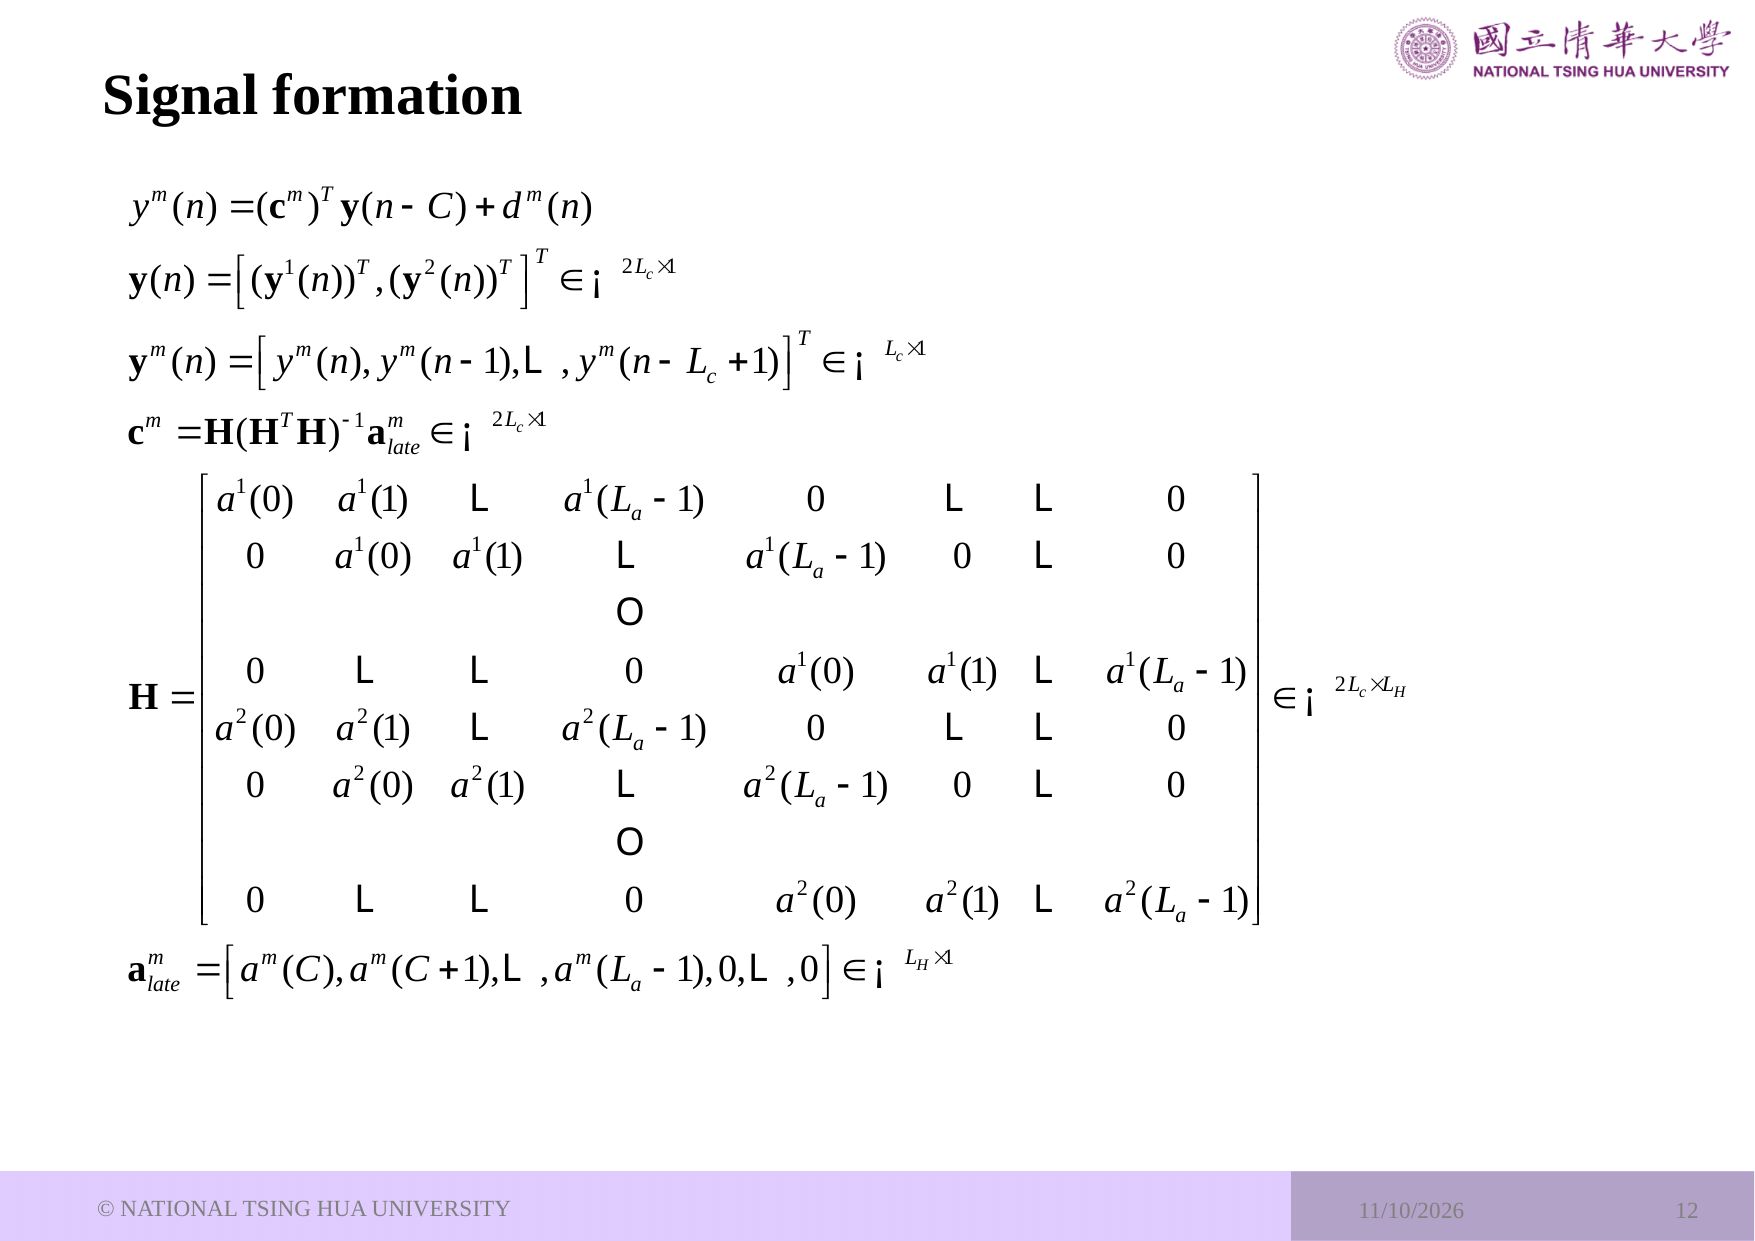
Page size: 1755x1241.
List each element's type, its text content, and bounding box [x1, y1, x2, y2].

title Signal formation [87, 35, 1257, 140]
picture [0, 1171, 1291, 1241]
slide_number 12 [1577, 1180, 1714, 1239]
picture [1388, 2, 1755, 95]
footer © NATIONAL TSING HUA UNIVERSITY [82, 1177, 562, 1236]
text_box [122, 177, 1421, 1008]
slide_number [1343, 1180, 1551, 1239]
